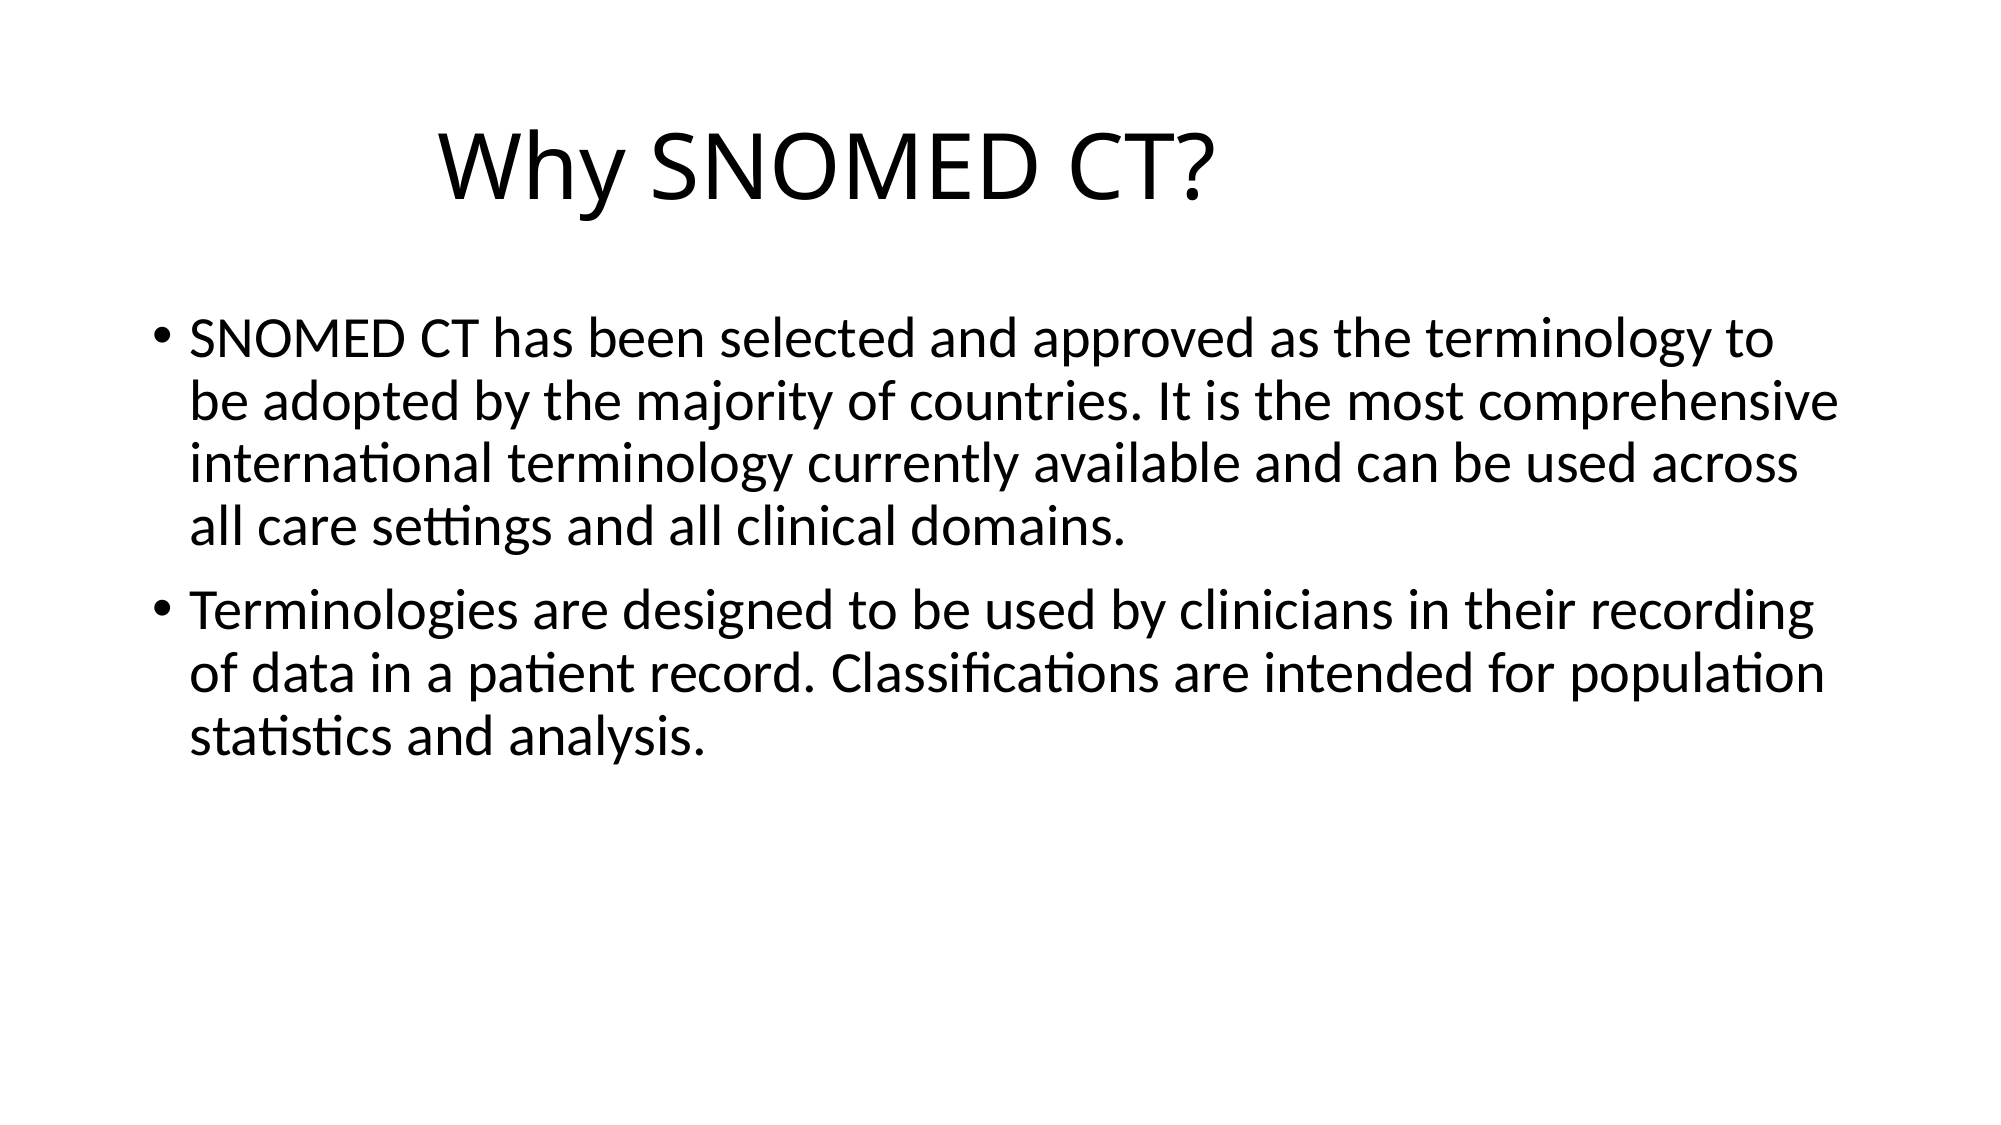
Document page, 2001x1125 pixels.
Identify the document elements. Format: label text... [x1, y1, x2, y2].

list SNOMED CT has been selected and approved as the terminology to be adopted by the majority of countries. It is the most comprehensive international terminology currently available and can be used across all care settings and all clinical domains. Terminologies are designed to be used by clinicians in their recording of data in a patient record. Classifications are intended for population statistics and analysis. [137, 299, 1863, 1014]
title Why SNOMED CT? [422, 111, 1773, 228]
